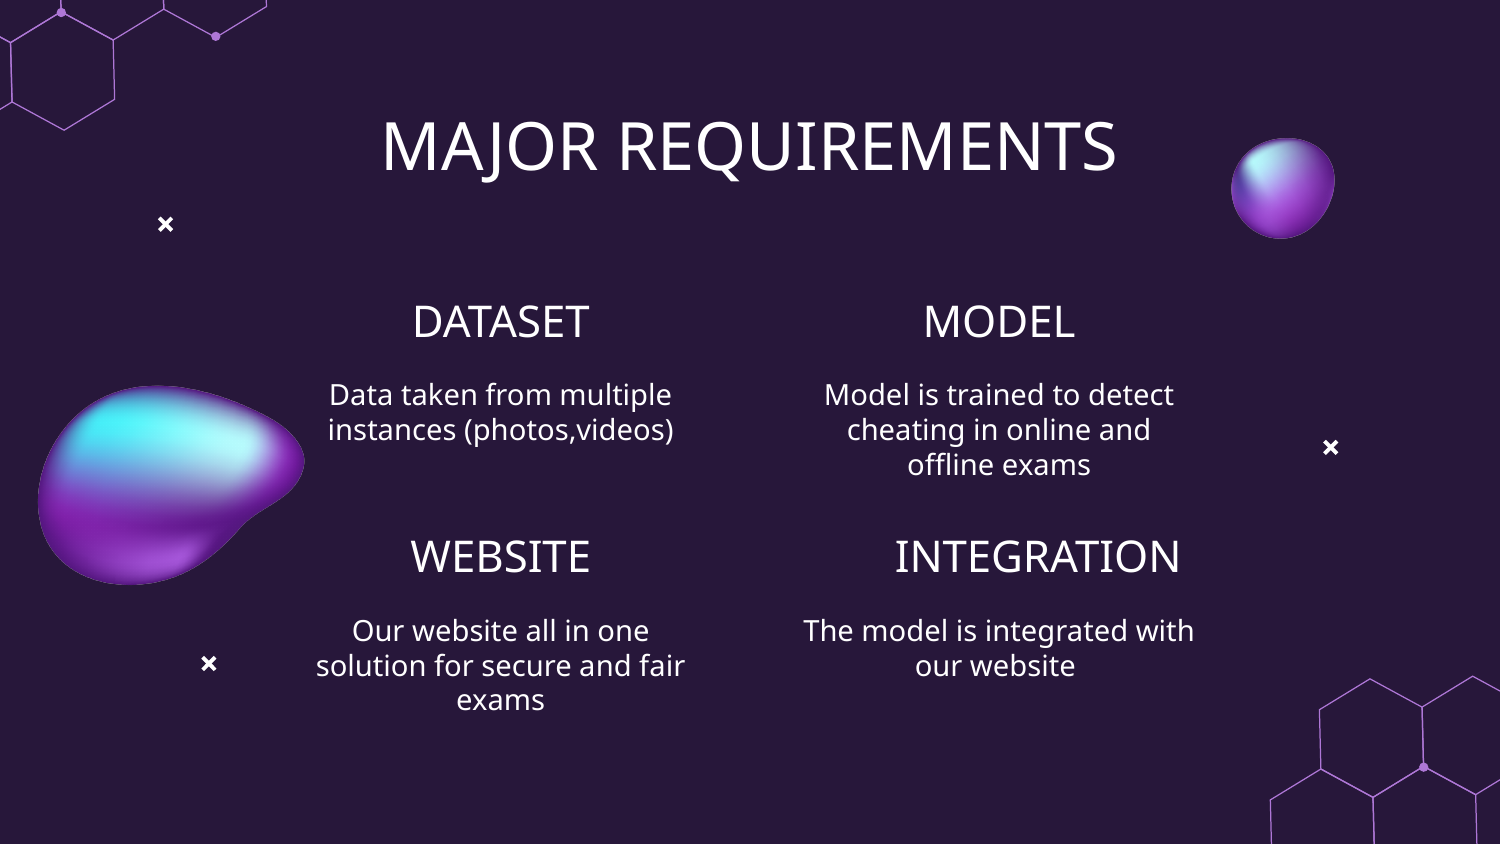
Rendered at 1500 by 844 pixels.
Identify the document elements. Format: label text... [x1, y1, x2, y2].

subtitle Data taken from multiple instances (photos,videos) [287, 361, 714, 442]
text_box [202, 657, 216, 671]
subtitle MODEL [786, 286, 1212, 361]
subtitle Model is trained to detect cheating in online and offline exams [786, 361, 1212, 483]
subtitle WEBSITE [299, 521, 714, 596]
title MAJOR REQUIREMENTS [118, 88, 1382, 183]
subtitle Our website all in one solution for secure and fair exams [287, 596, 714, 718]
subtitle INTEGRATION [786, 521, 1291, 597]
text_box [159, 217, 173, 231]
subtitle The model is integrated with our website [786, 597, 1212, 686]
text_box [1324, 440, 1338, 454]
subtitle DATASET [287, 286, 714, 361]
picture [1218, 124, 1351, 252]
picture [6, 340, 325, 642]
